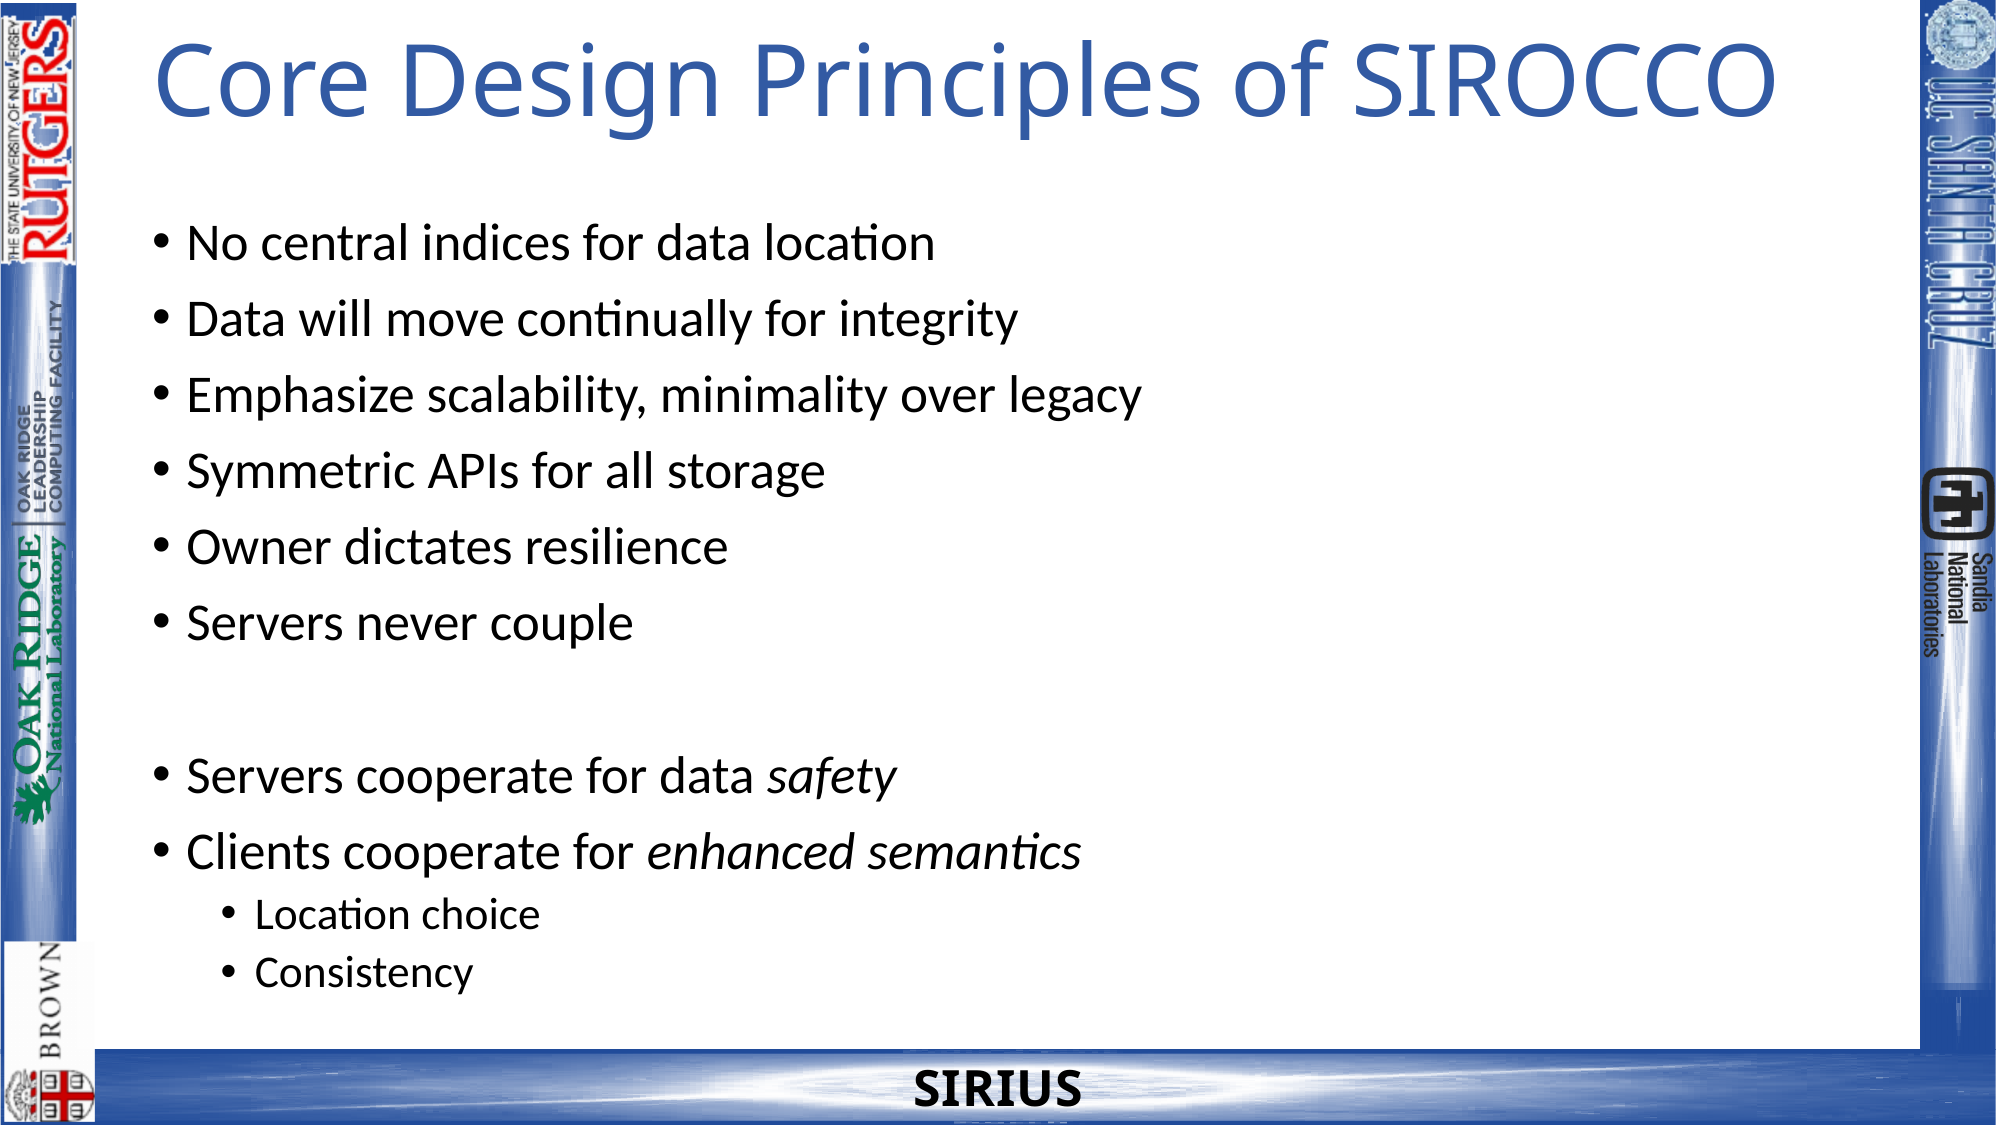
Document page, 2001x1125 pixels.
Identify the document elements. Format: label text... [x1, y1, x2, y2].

title Core Design Principles of SIROCCO [137, 19, 1863, 149]
picture [5, 942, 94, 1121]
picture [1, 4, 75, 275]
picture [1921, 465, 1996, 660]
picture [1921, 0, 1995, 348]
picture [12, 301, 66, 825]
list No central indices for data location Data will move continually for integrity Emphasize scalability, minimality over legacy Symmetric APIs for all storage Owner dictates resilience Servers never couple Servers cooperate for data safety Clients cooperate for enhanced semantics Location choice Consistency [137, 206, 1863, 1014]
